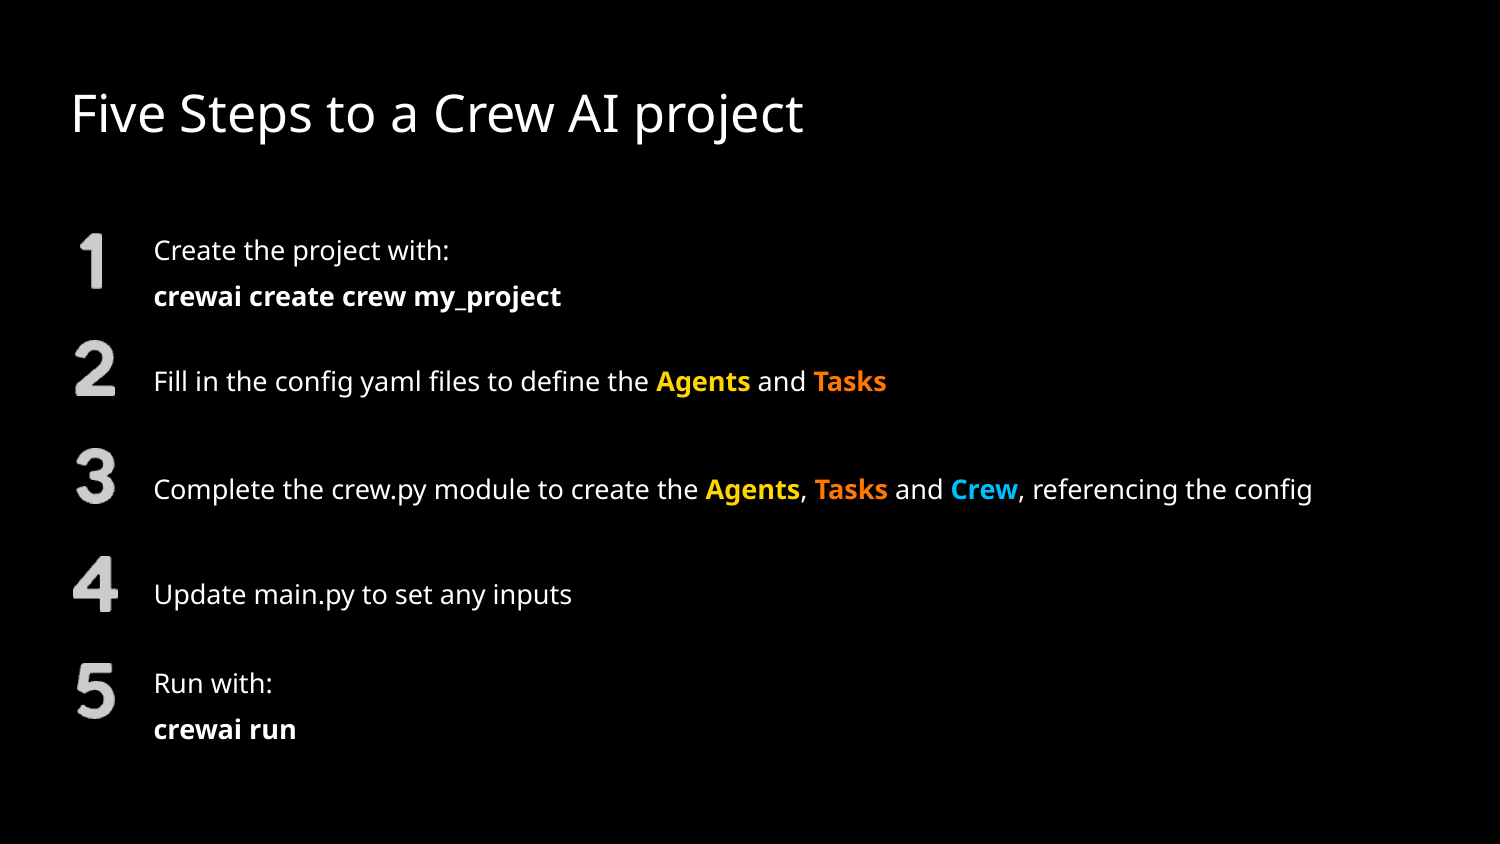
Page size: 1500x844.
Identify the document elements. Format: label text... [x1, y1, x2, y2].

text_box Complete the crew.py module to create the Agents, Tasks and Crew, referencing the config [153, 458, 1344, 519]
picture [76, 448, 115, 504]
text_box Create the project with: crewai create crew my_project [153, 219, 753, 280]
picture [76, 663, 115, 719]
text_box Five Steps to a Crew AI project [70, 72, 1284, 131]
text_box Run with: crewai run [153, 652, 828, 713]
text_box Update main.py to set any inputs [153, 563, 828, 594]
picture [73, 555, 118, 612]
picture [75, 340, 115, 396]
text_box Fill in the config yaml files to define the Agents and Tasks [153, 350, 1027, 411]
picture [79, 233, 102, 289]
